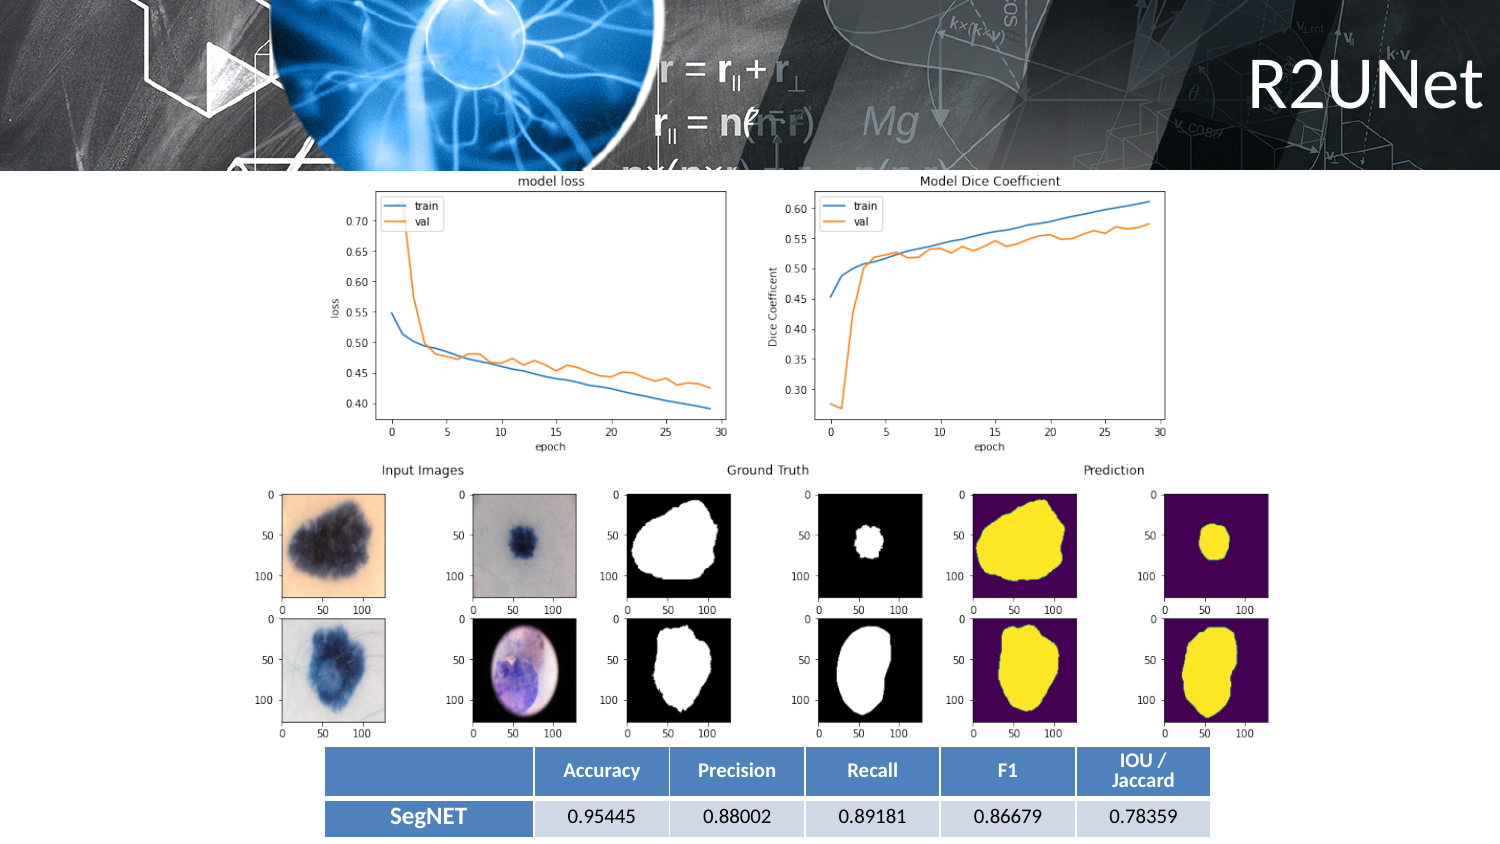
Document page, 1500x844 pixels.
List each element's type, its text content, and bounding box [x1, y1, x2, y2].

table_cell 0.88002 [670, 801, 804, 837]
table_cell SegNET [325, 801, 533, 837]
table_header Accuracy [535, 750, 669, 796]
table_cell 0.86679 [941, 801, 1075, 837]
title R2UNet [145, 16, 1500, 142]
table_header F1 [941, 753, 1075, 796]
table_cell 0.78359 [1077, 801, 1210, 837]
table_cell 0.89181 [806, 801, 939, 837]
picture [0, 0, 1500, 844]
table_cell 0.95445 [535, 801, 669, 837]
table_header [325, 754, 533, 796]
table_header Precision [670, 754, 804, 796]
table_header Recall [806, 749, 939, 796]
table_header IOU / Jaccard [1077, 754, 1210, 796]
